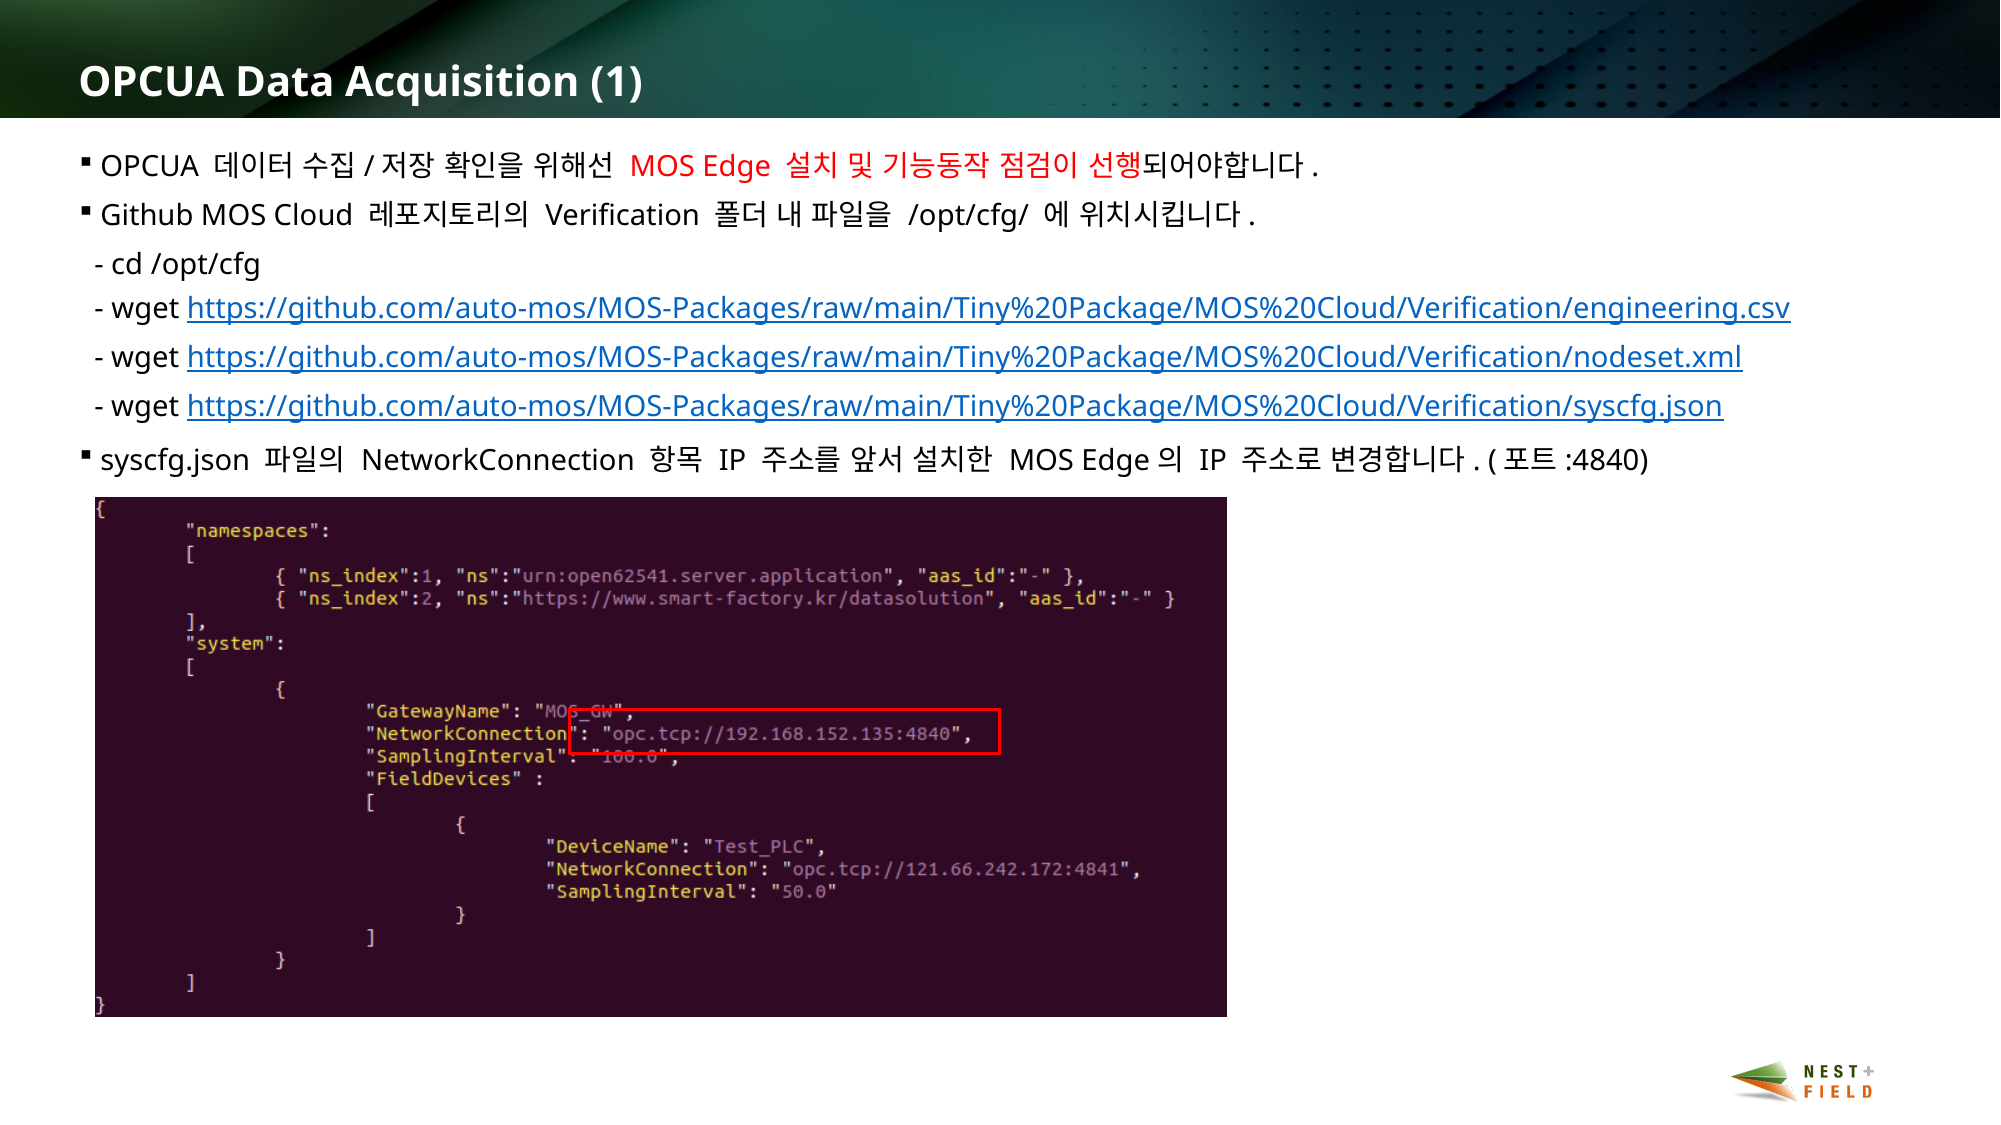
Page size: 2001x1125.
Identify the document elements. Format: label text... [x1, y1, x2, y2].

picture [0, 0, 2000, 118]
text_box OPCUA Data Acquisition (1) [63, 47, 1075, 113]
picture [95, 497, 1227, 1017]
picture [1726, 1056, 1876, 1107]
text_box OPCUA 데이터 수집/저장 확인을 위해선 MOS Edge 설치 및 기능동작 점검이 선행되어야합니다. Github MOS Cloud 레포지토리의 Verification 폴더 내 파일을 /opt/cfg/ 에 위치시킵니다. - cd /opt/cfg - wget https://github.com/auto-mos/MOS-Packages/raw/main/Tiny%20Package/MOS%20Cloud/Verification/engineering.csv - wget https://github.com/auto-mos/MOS-Packages/raw/main/Tiny%20Package/MOS%20Cloud/Verification/nodeset.xml - wget https://github.com/auto-mos/MOS-Packages/raw/main/Tiny%20Package/MOS%20Cloud/Verification/syscfg.json syscfg.json 파일의 NetworkConnection 항목 IP 주소를 앞서 설치한 MOS Edge의 IP 주소로 변경합니다. (포트:4840) [64, 138, 1936, 484]
